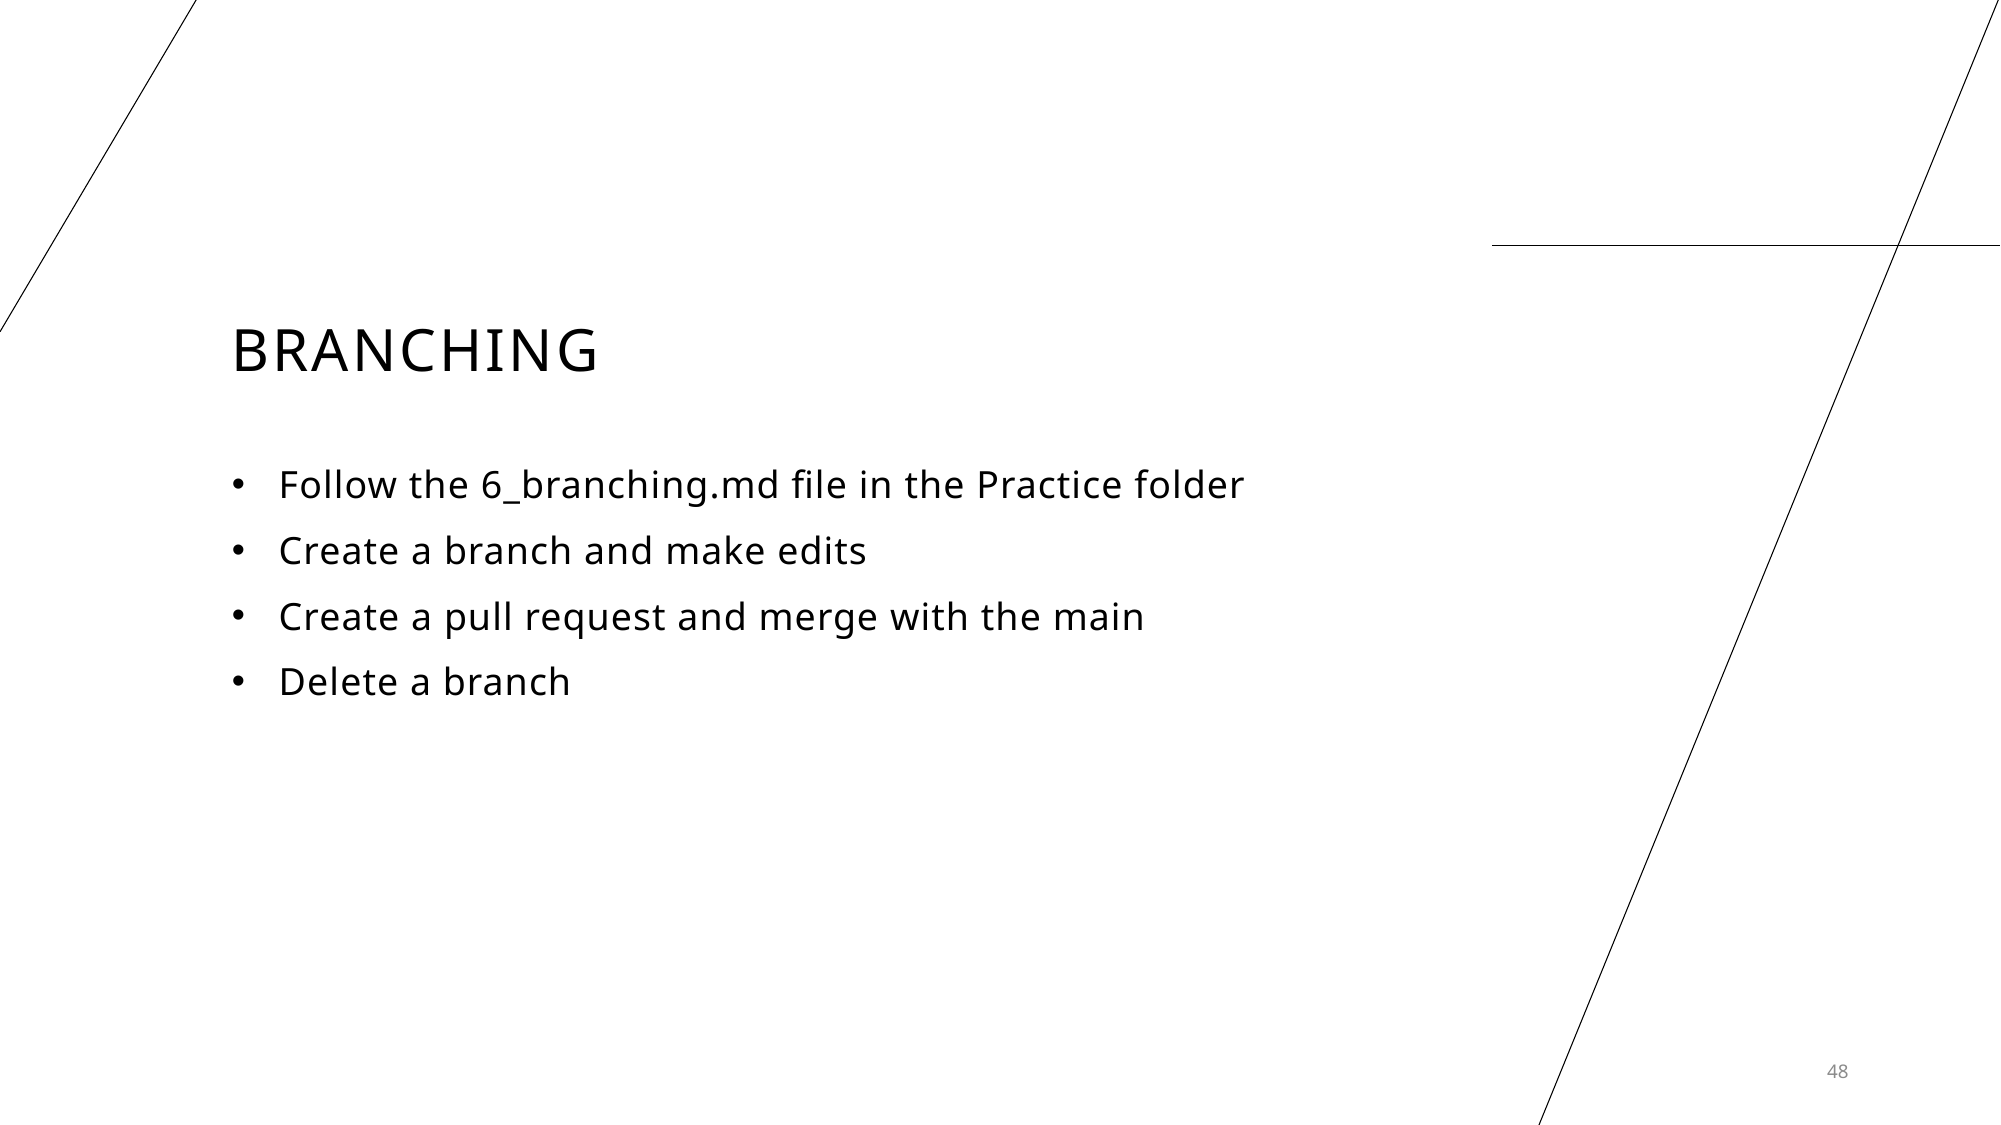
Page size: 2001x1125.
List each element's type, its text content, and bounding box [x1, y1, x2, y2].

list Follow the 6_branching.md file in the Practice folder Create a branch and make edits Create a pull request and merge with the main Delete a branch [216, 453, 1413, 1013]
title Branching [216, 43, 1413, 392]
slide_number 48 [1701, 1042, 1864, 1103]
